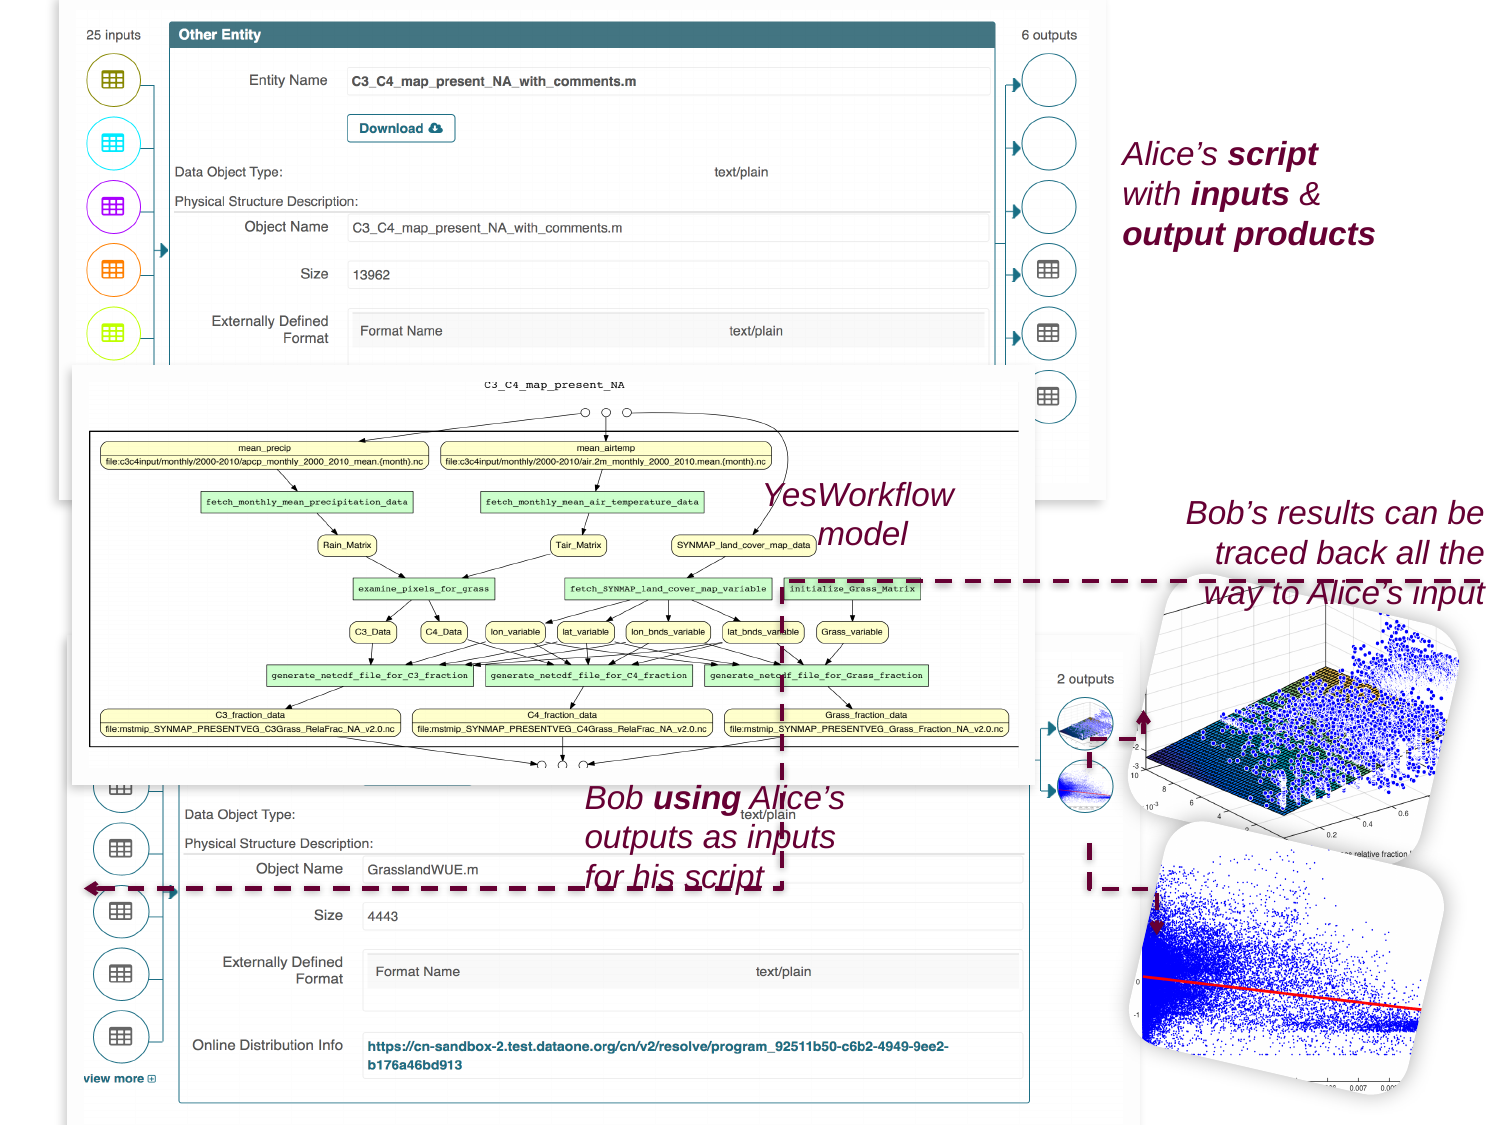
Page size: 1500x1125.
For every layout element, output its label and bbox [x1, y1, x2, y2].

text_box [75, 10, 1500, 1125]
